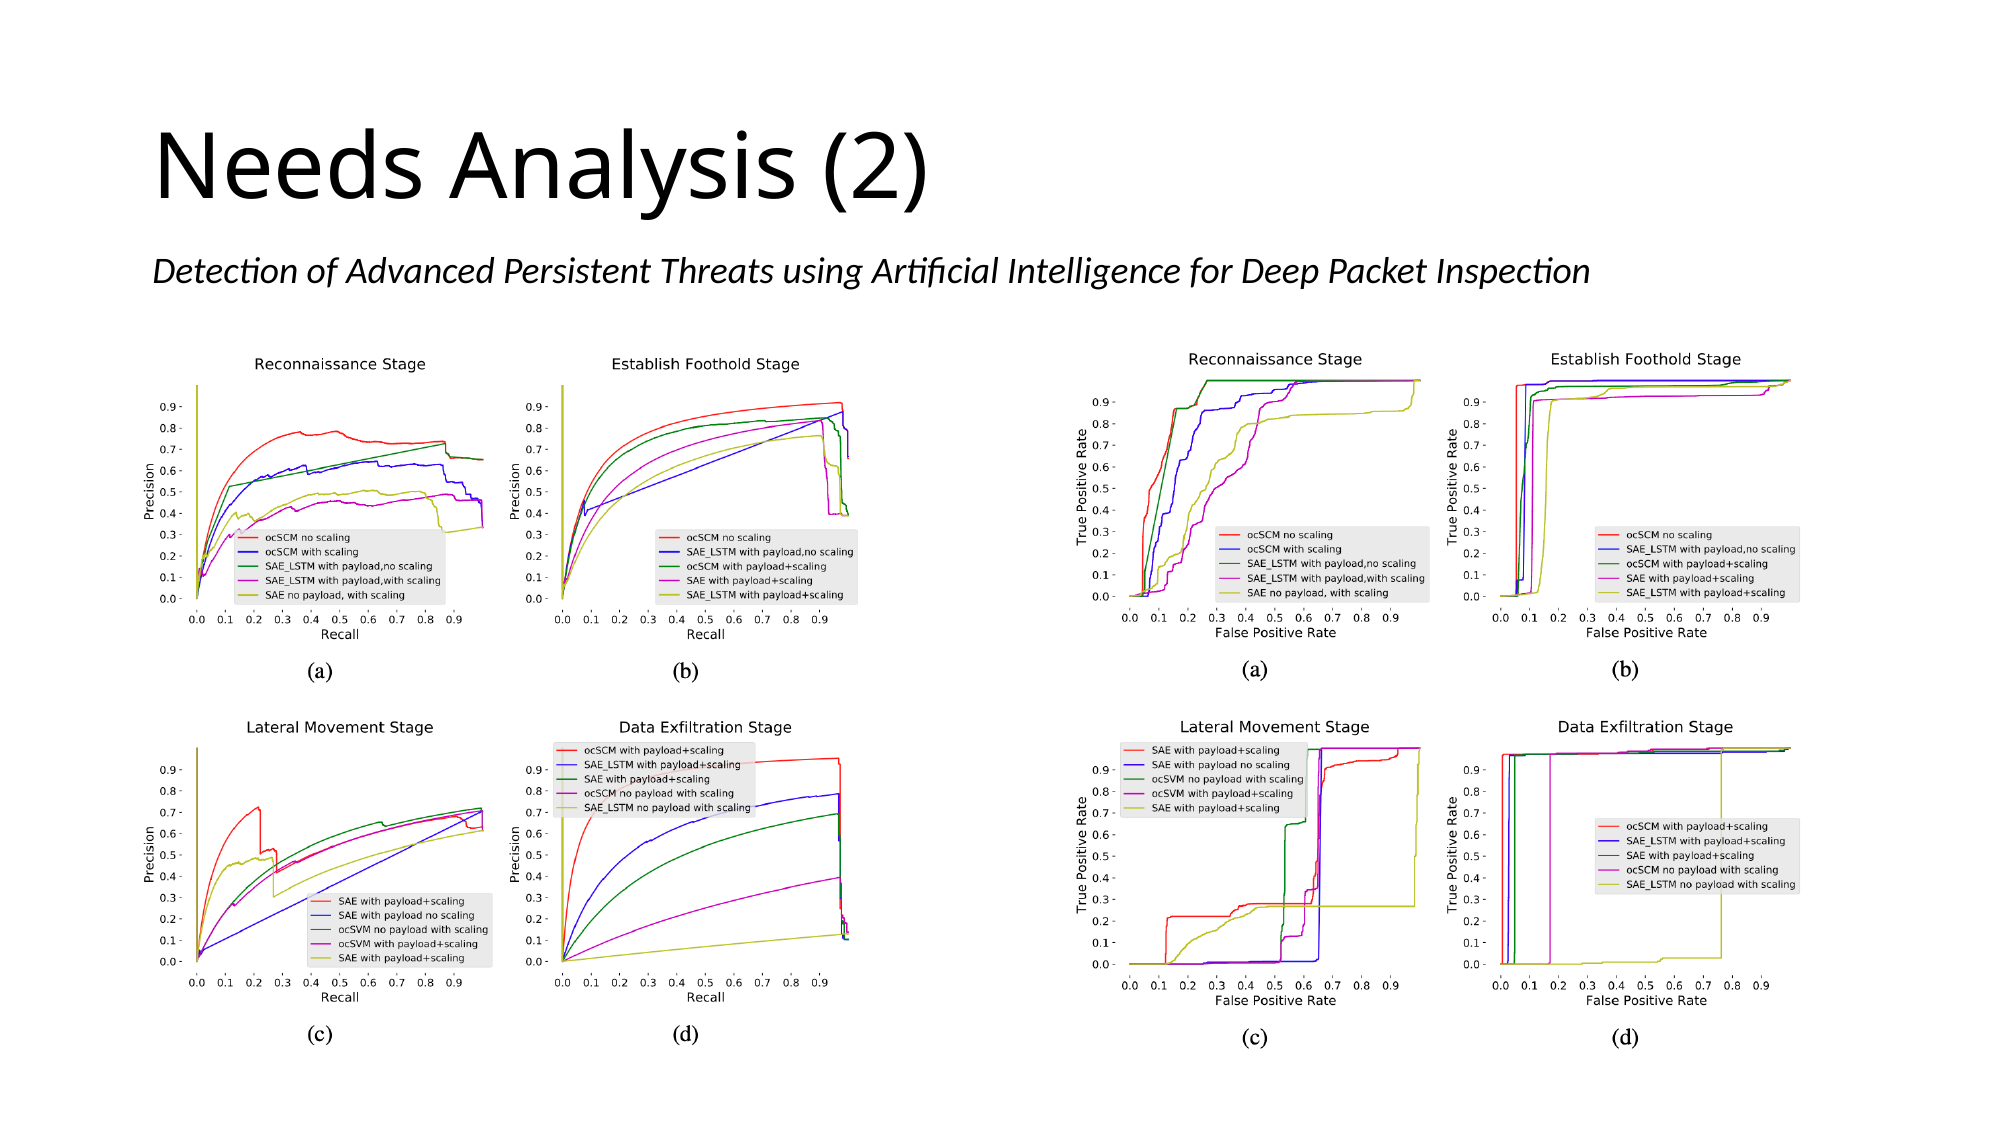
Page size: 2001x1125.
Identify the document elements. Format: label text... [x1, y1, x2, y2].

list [137, 342, 869, 1057]
text_box Detection of Advanced Persistent Threats using Artificial Intelligence for Deep Packet Inspection [137, 238, 1809, 299]
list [1066, 342, 1809, 1057]
title Needs Analysis (2) [137, 59, 1863, 278]
